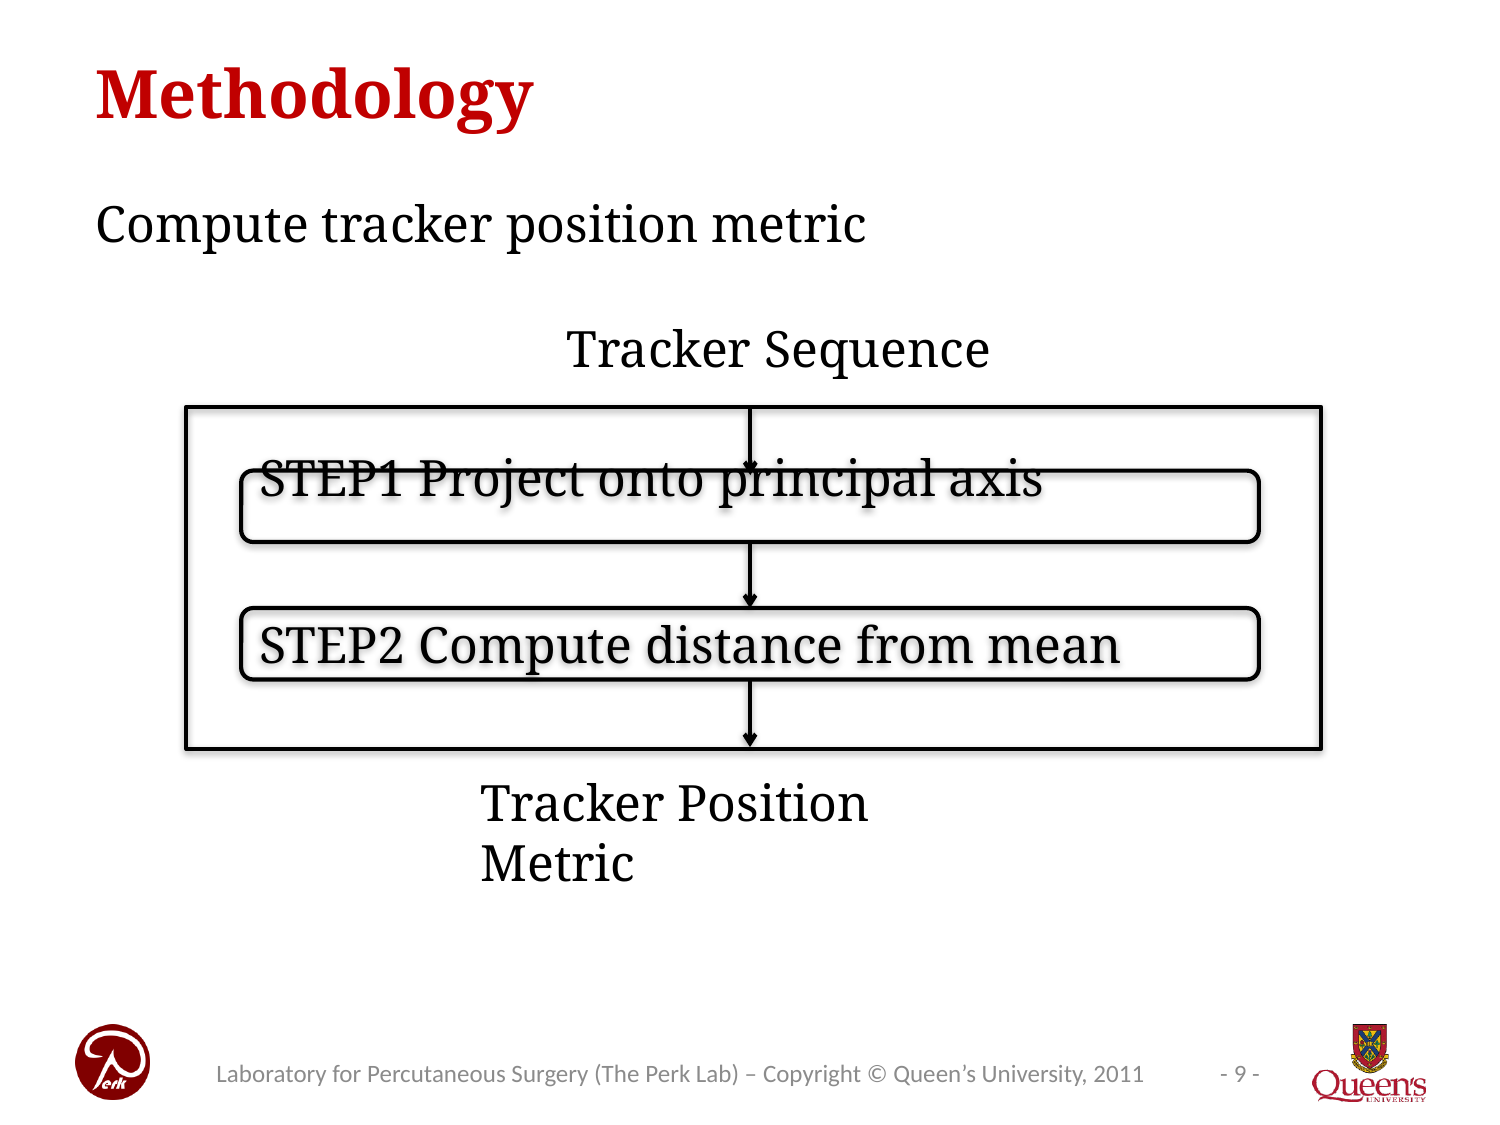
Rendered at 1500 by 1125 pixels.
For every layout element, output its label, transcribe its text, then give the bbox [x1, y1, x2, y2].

text_box Methodology Compute tracker position metric [80, 44, 1431, 261]
slide_number - 9 - [1187, 1042, 1275, 1103]
text_box [186, 406, 1322, 750]
picture [75, 1024, 150, 1100]
text_box Tracker Position Metric [465, 764, 1040, 899]
footer Laboratory for Percutaneous Surgery (The Perk Lab) – Copyright © Queen’s University, 2011 [187, 1042, 1175, 1103]
text_box Tracker Sequence [552, 310, 1009, 385]
picture [1312, 1024, 1426, 1102]
